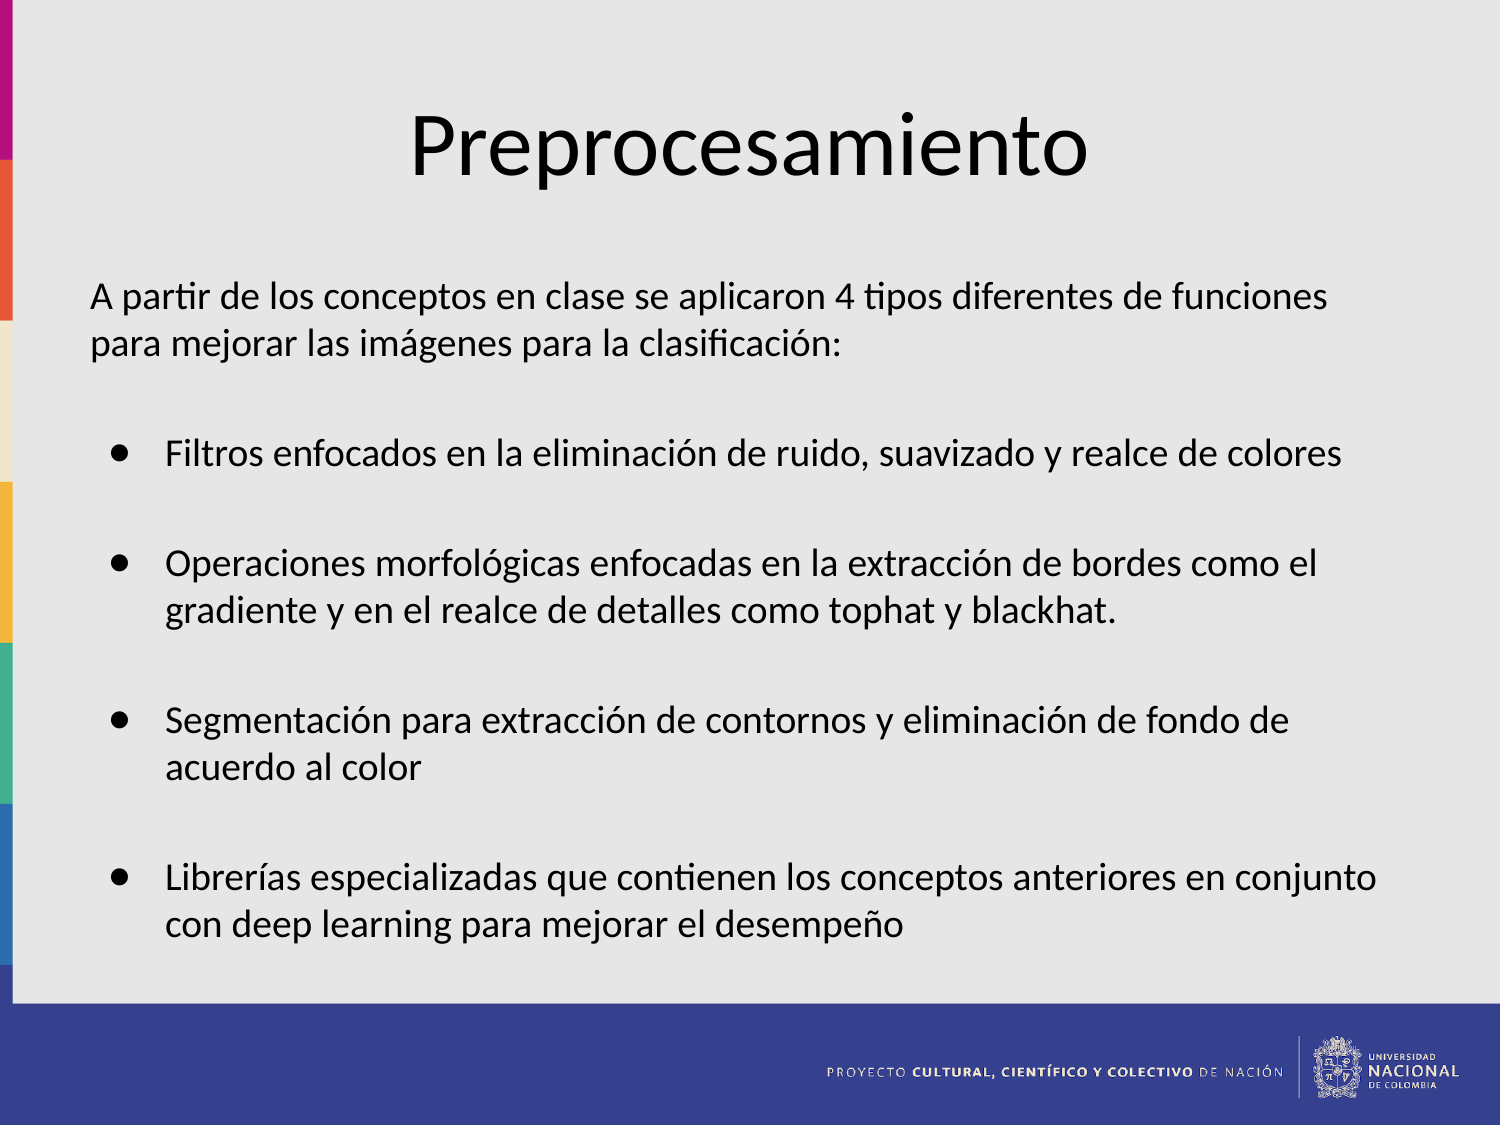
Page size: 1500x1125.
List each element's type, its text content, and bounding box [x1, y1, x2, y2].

title Preprocesamiento [75, 45, 1425, 233]
list A partir de los conceptos en clase se aplicaron 4 tipos diferentes de funciones para mejorar las imágenes para la clasificación: Filtros enfocados en la eliminación de ruido, suavizado y realce de colores Operaciones morfológicas enfocadas en la extracción de bordes como el gradiente y en el realce de detalles como tophat y blackhat. Segmentación para extracción de contornos y eliminación de fondo de acuerdo al color Librerías especializadas que contienen los conceptos anteriores en conjunto con deep learning para mejorar el desempeño [75, 262, 1425, 1005]
picture [0, 0, 1500, 1125]
